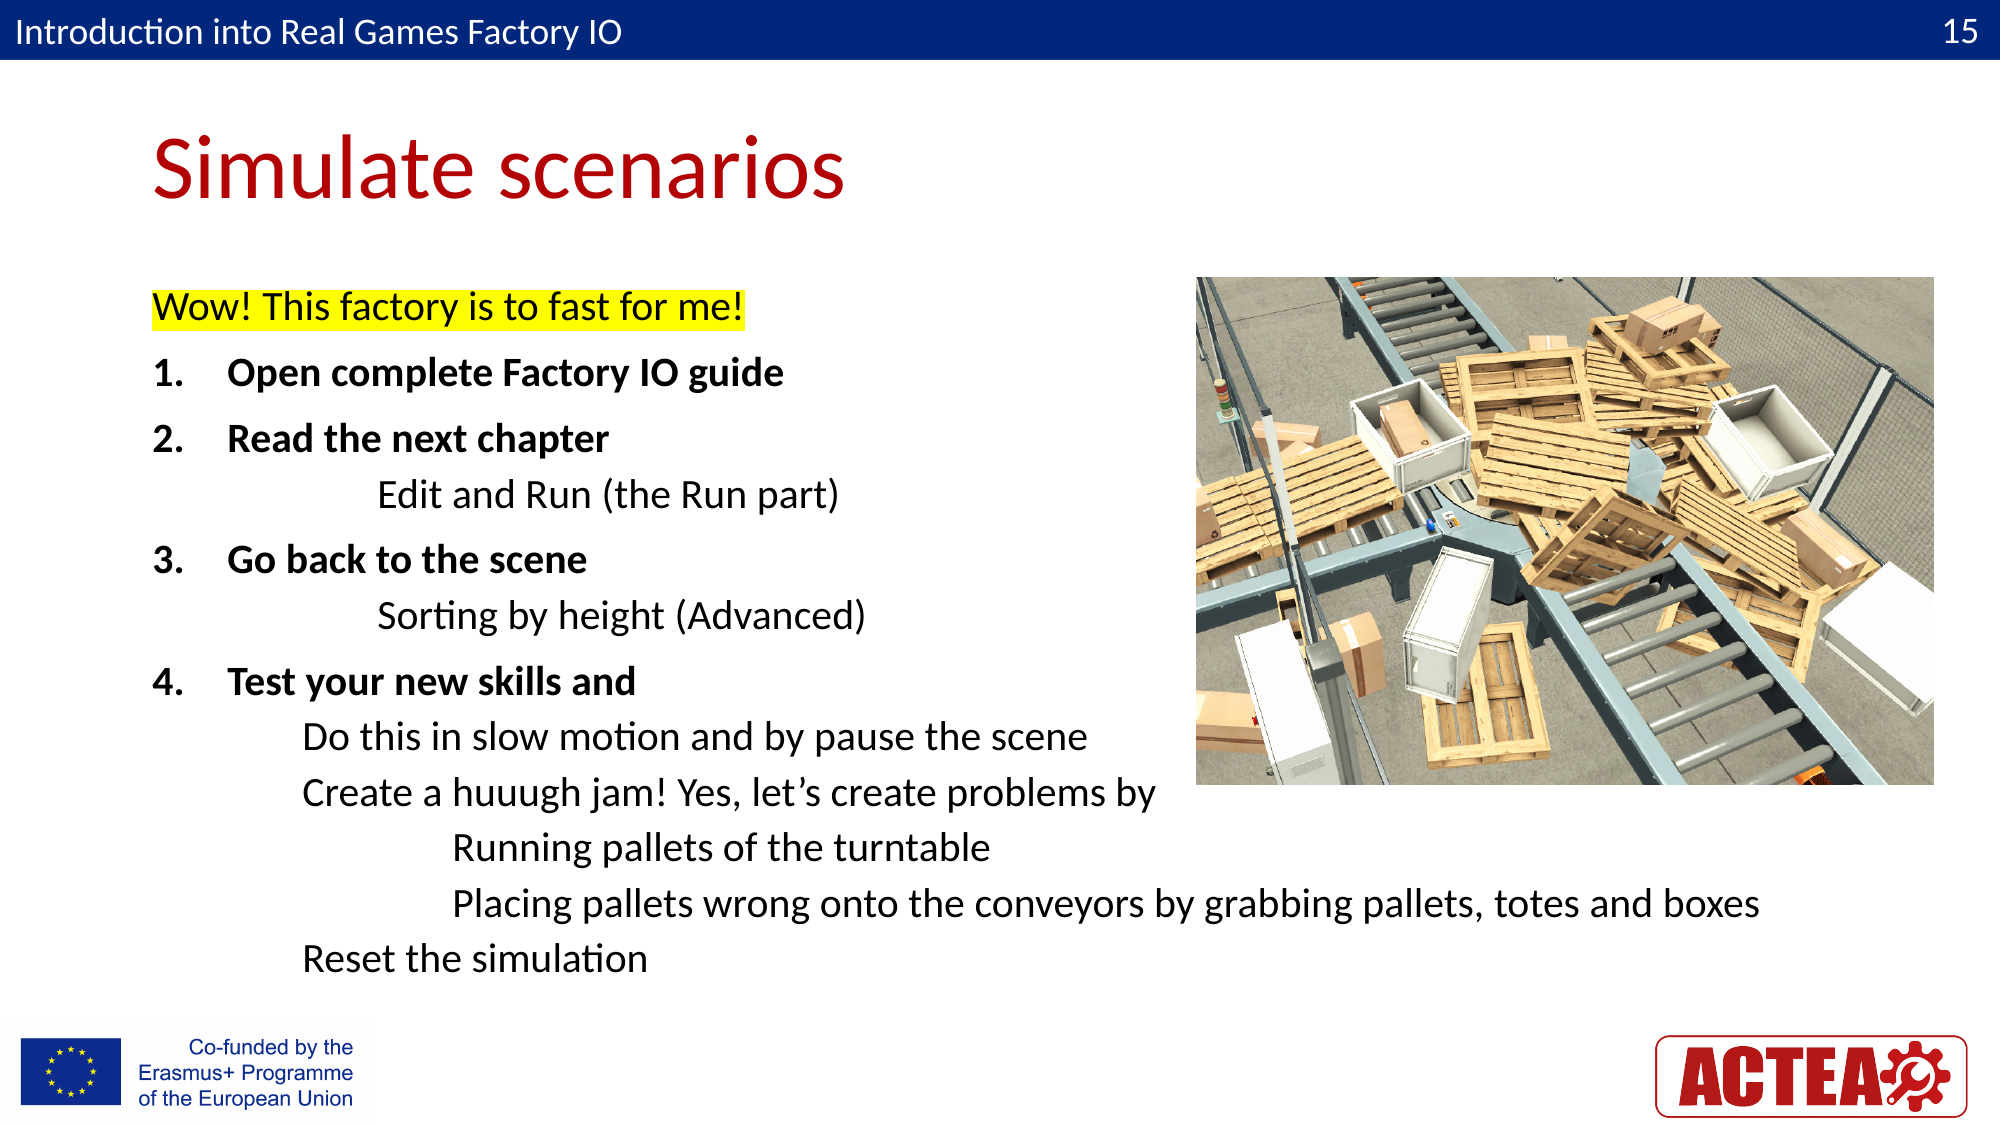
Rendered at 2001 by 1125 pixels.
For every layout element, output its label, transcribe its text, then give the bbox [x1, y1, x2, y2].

text_box Introduction into Real Games Factory IO [0, 0, 2000, 60]
picture [1196, 277, 1934, 785]
title Simulate scenarios [137, 59, 1863, 277]
picture [1655, 1035, 1968, 1118]
list Wow! This factory is to fast for me! Open complete Factory IO guide Read the next chapter Edit and Run (the Run part) Go back to the scene Sorting by height (Advanced) Test your new skills and Do this in slow motion and by pause the scene Create a huuugh jam! Yes, let’s create problems by Running pallets of the turntable Placing pallets wrong onto the conveyors by grabbing pallets, totes and boxes Reset the simulation [137, 277, 1820, 996]
text_box 15 [1878, 0, 1995, 59]
picture [0, 1019, 370, 1125]
